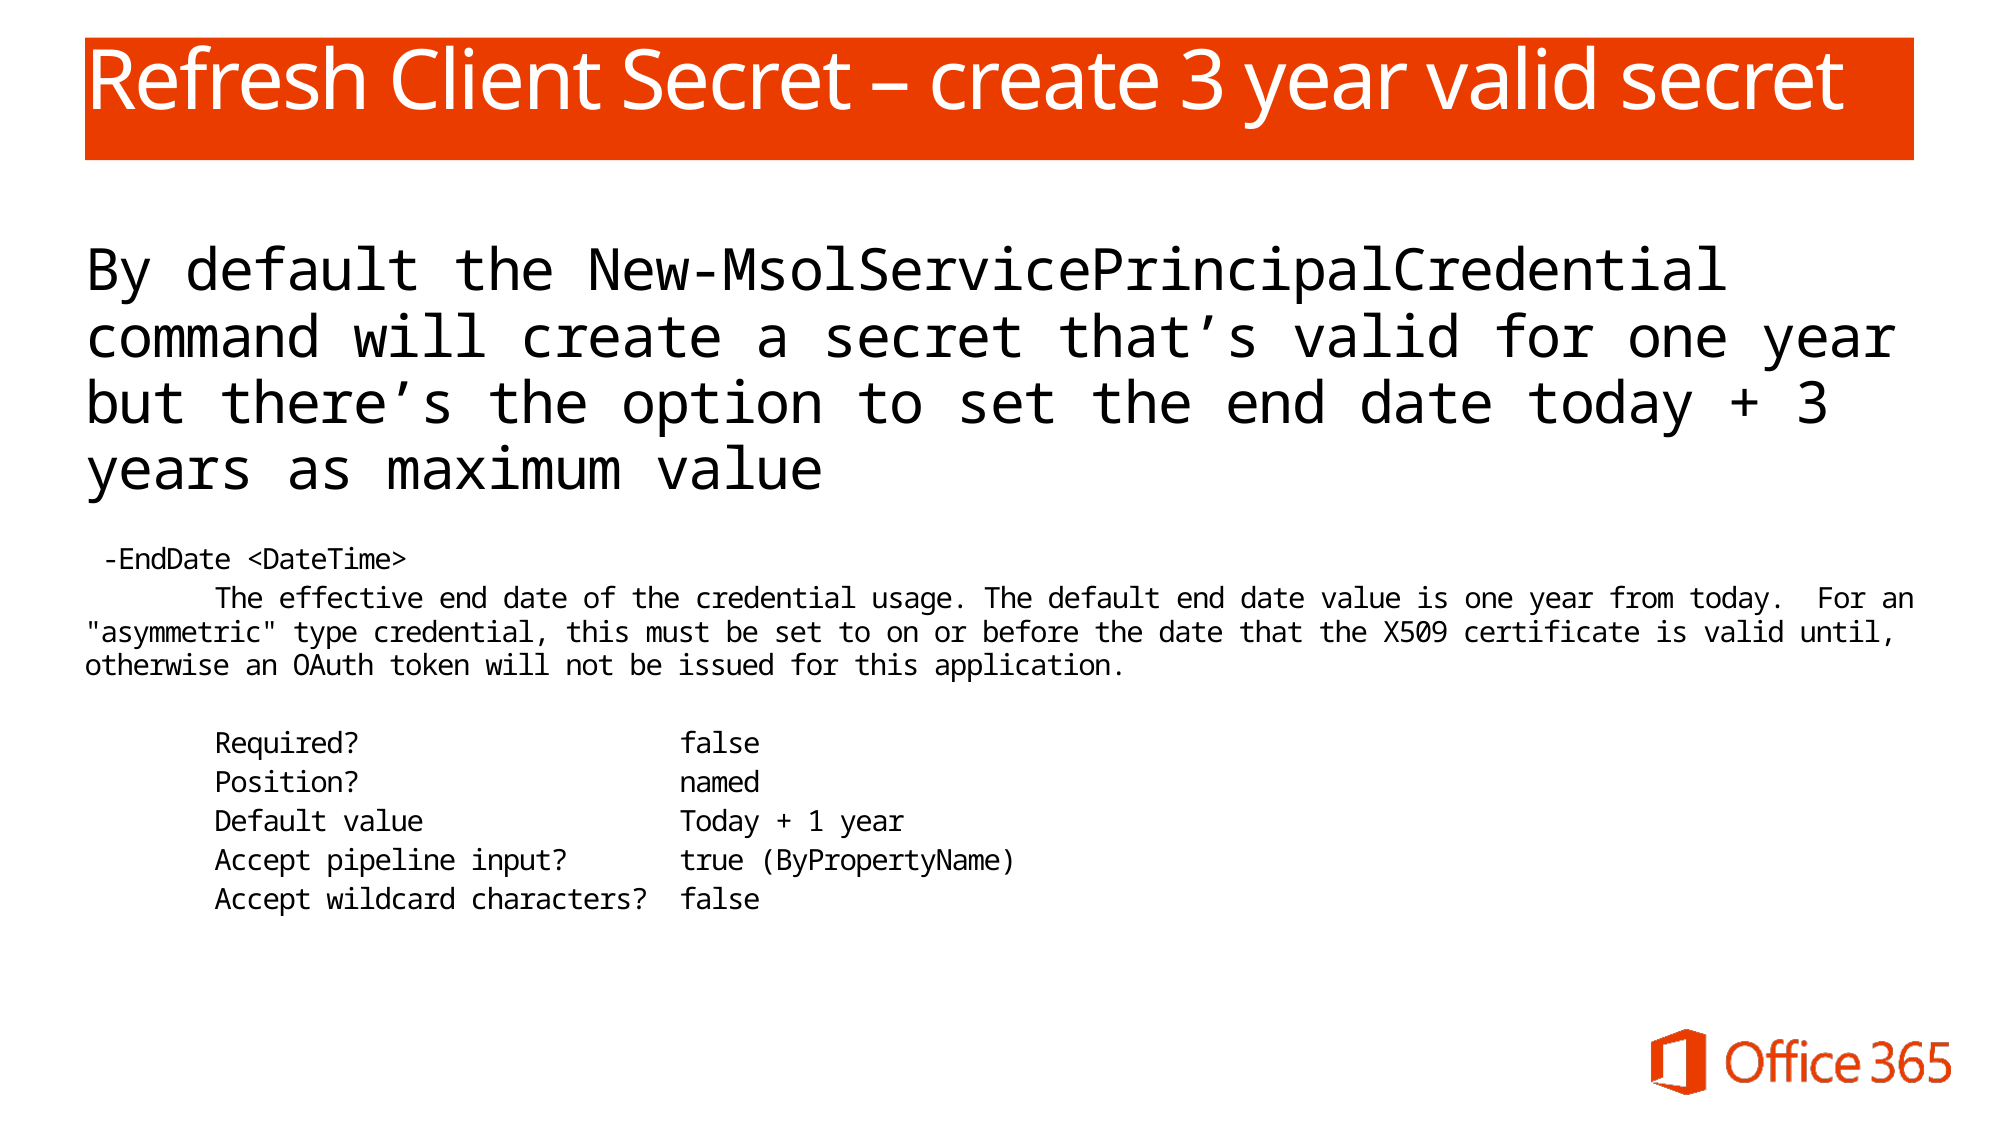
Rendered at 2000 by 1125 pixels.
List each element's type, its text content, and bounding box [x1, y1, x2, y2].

picture [1622, 1000, 1978, 1124]
text_box By default the New-MsolServicePrincipalCredential command will create a secret that’s valid for one year but there’s the option to set the end date today + 3 years as maximum value [85, 237, 1914, 573]
title Refresh Client Secret – create 3 year valid secret [85, 37, 1914, 161]
list -EndDate <DateTime> The effective end date of the credential usage. The default end date value is one year from today. For an "asymmetric" type credential, this must be set to on or before the date that the X509 certificate is valid until, otherwise an OAuth token will not be issued for this application. Required? false Position? named Default value Today + 1 year Accept pipeline input? true (ByPropertyName) Accept wildcard characters? false [84, 543, 1914, 853]
